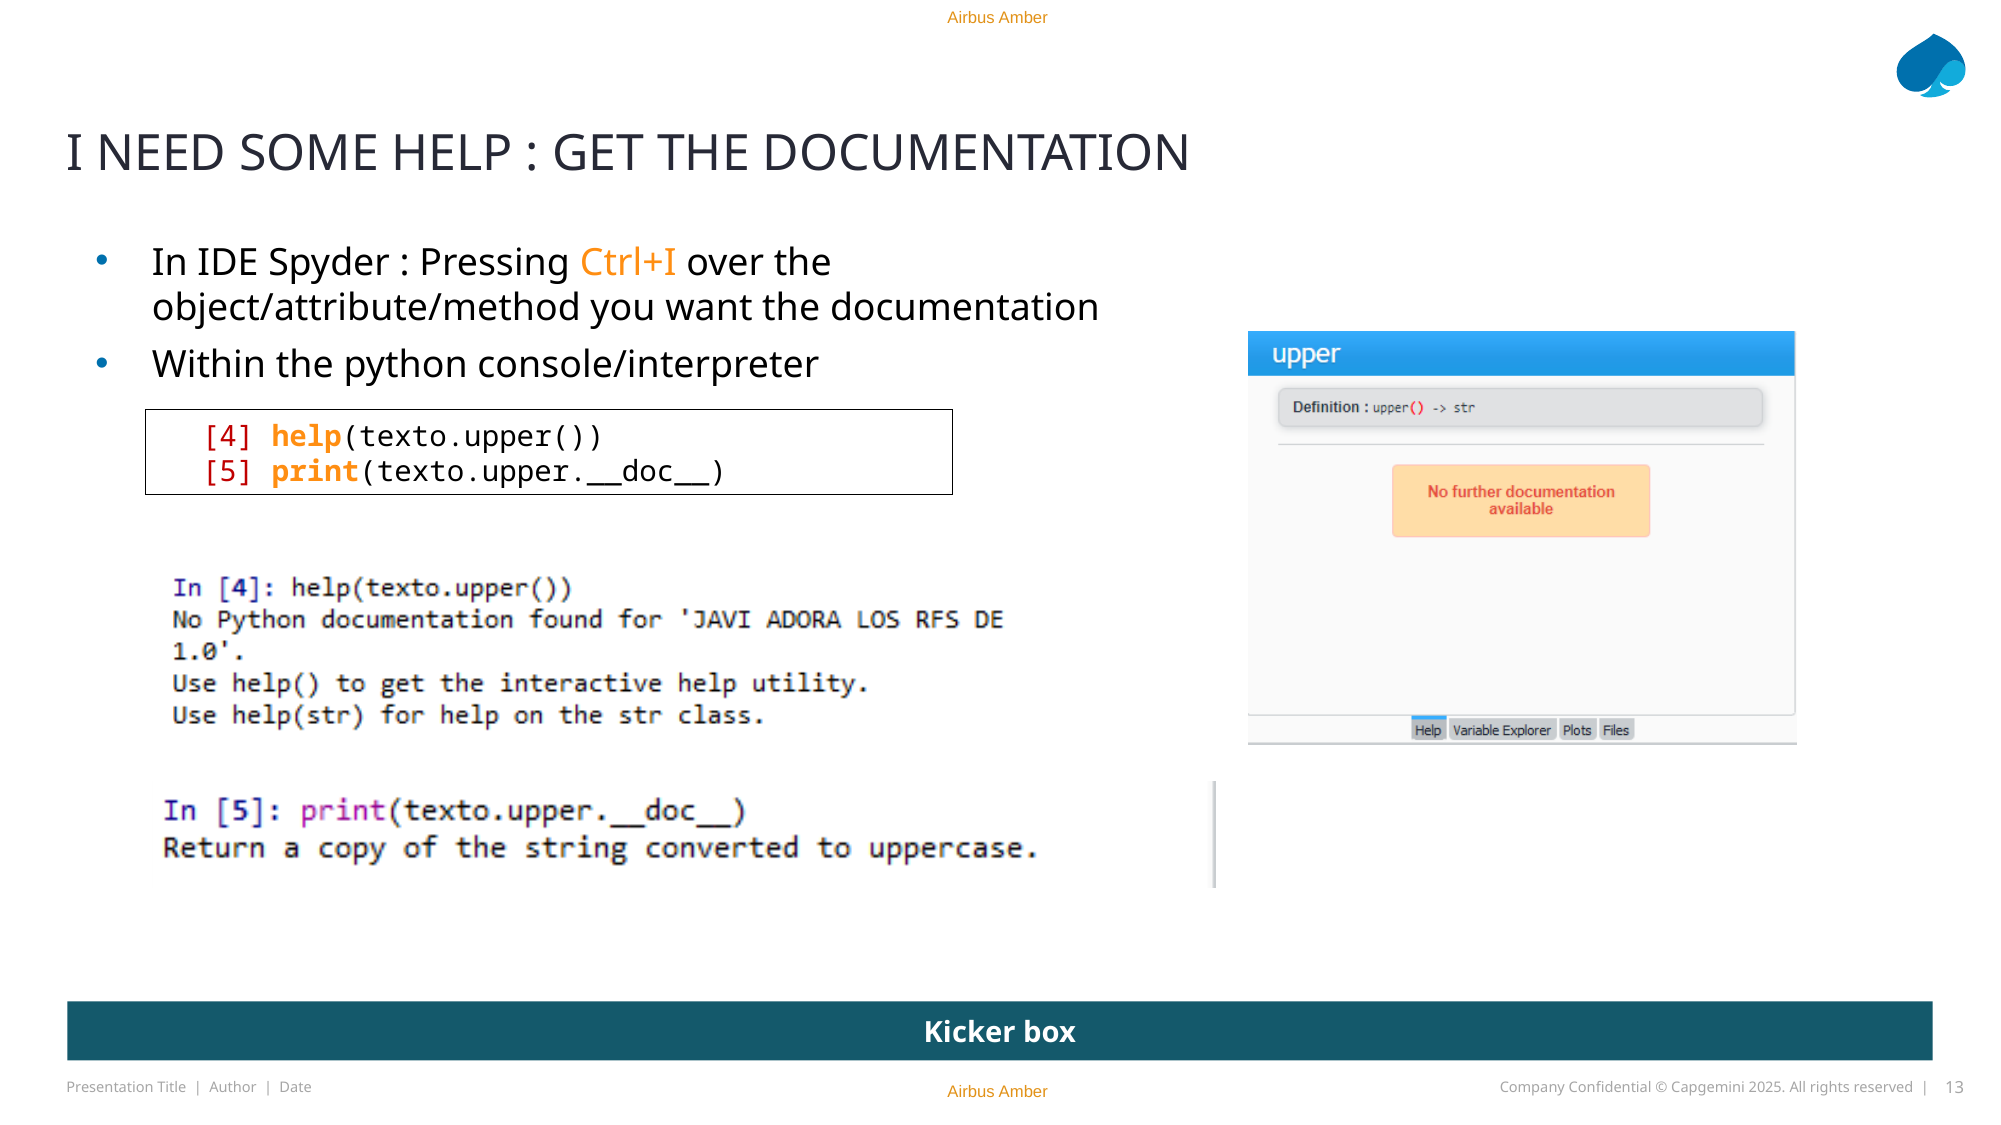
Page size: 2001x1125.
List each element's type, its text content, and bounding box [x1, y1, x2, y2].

picture [173, 554, 1043, 741]
text_box Kicker box [66, 1000, 1934, 1061]
list In IDE Spyder : Pressing Ctrl+I over the object/attribute/method you want the documentation Within the python console/interpreter [66, 237, 1130, 953]
picture [151, 781, 1216, 888]
title I NEED SOME HELP : GET THE DOCUMENTATION [66, 63, 1863, 182]
text_box [4] help(texto.upper()) [5] print(texto.upper.__doc__) [145, 409, 953, 495]
picture [1247, 331, 1797, 746]
